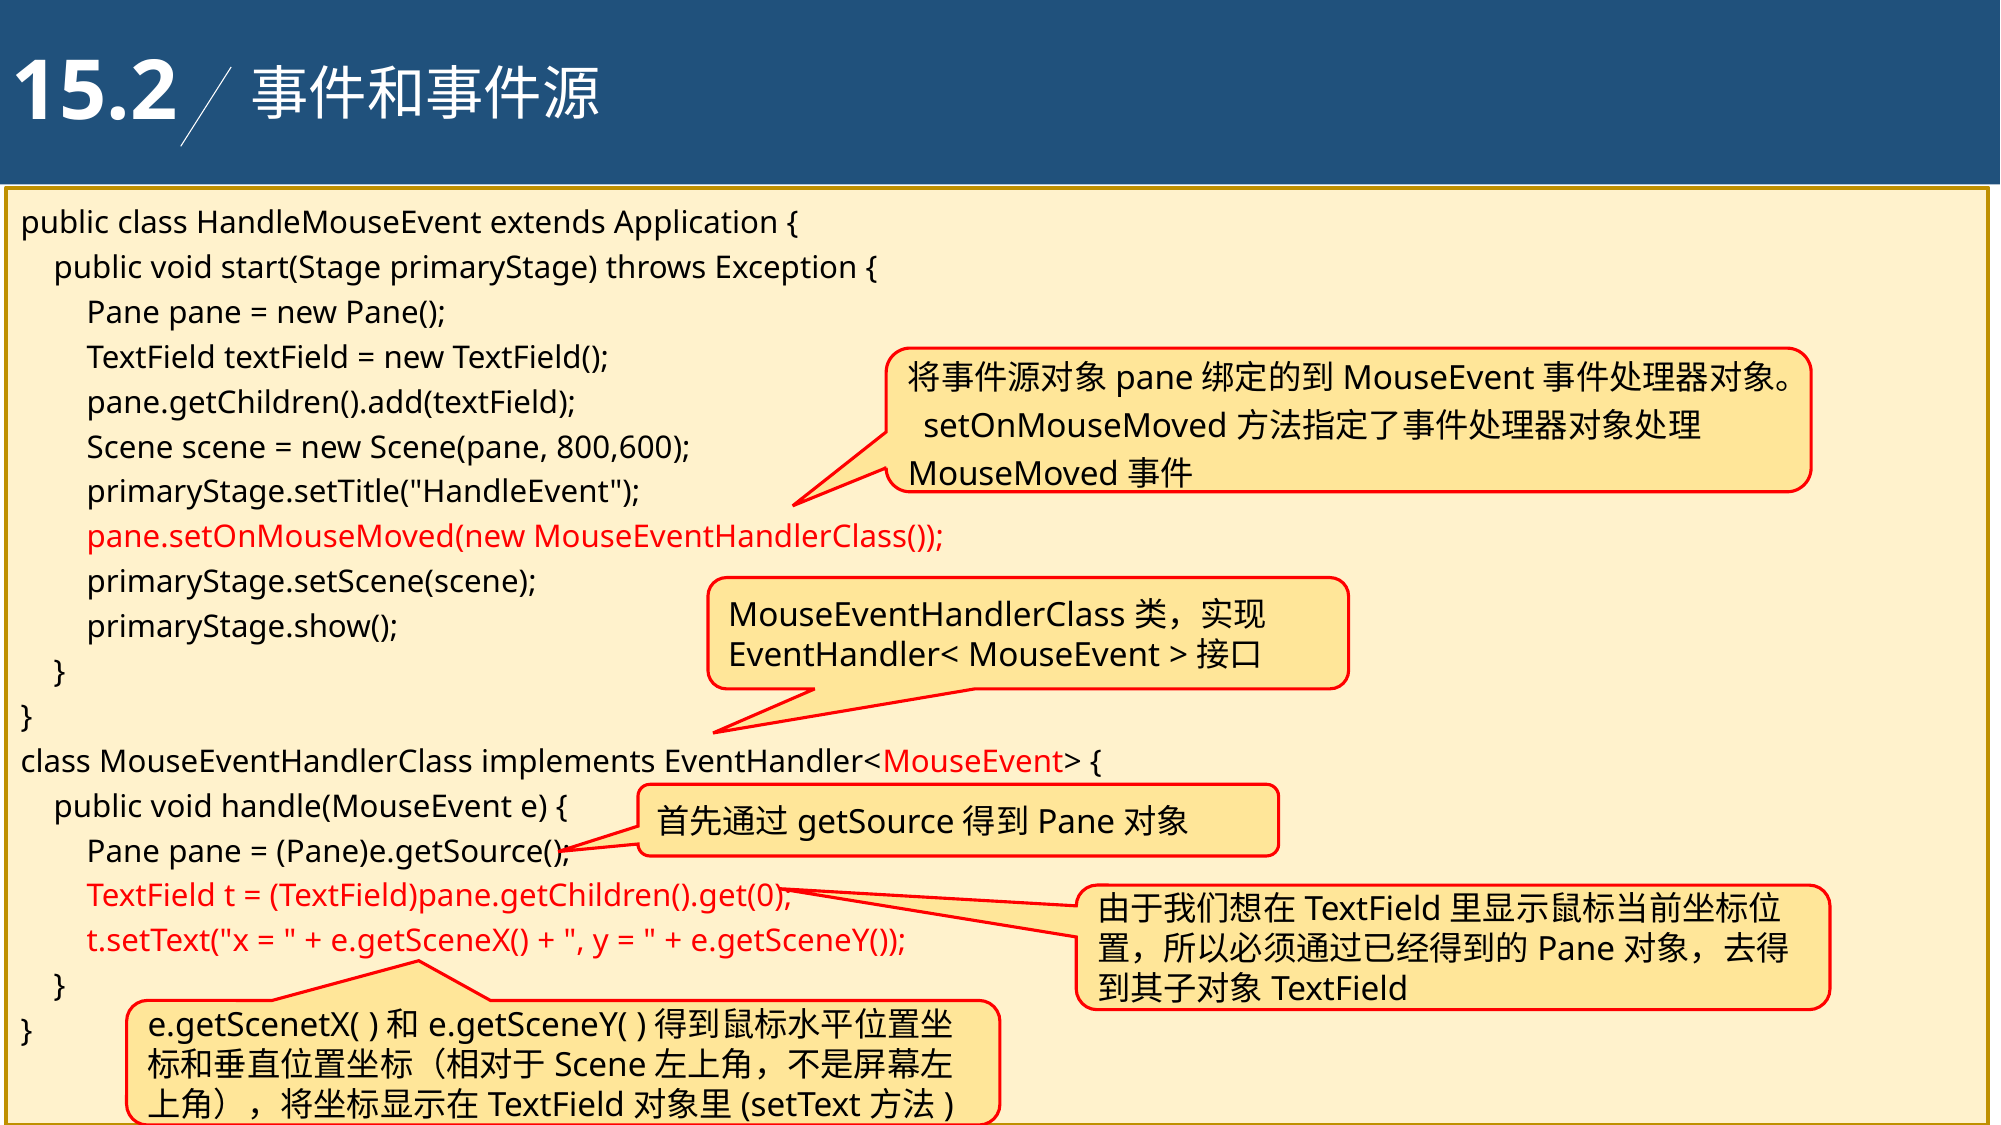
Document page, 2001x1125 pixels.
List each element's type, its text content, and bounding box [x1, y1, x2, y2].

text_box 15.2 [0, 40, 197, 206]
text_box 由于我们想在TextField里显示鼠标当前坐标位置，所以必须通过已经得到的Pane对象，去得到其子对象TextField [778, 884, 1832, 1011]
text_box 首先通过getSource得到Pane对象 [557, 783, 1280, 858]
text_box MouseEventHandlerClass类，实现EventHandler< MouseEvent >接口 [706, 576, 1350, 735]
text_box e.getScenetX( )和e.getSceneY( )得到鼠标水平位置坐标和垂直位置坐标（相对于Scene左上角，不是屏幕左上角），将坐标显示在TextField对象里(setText方法) [125, 959, 1001, 1125]
list 事件和事件源 [235, 57, 1449, 139]
text_box public class HandleMouseEvent extends Application { public void start(Stage primaryStage) throws Exception { Pane pane = new Pane(); TextField textField = new TextField(); pane.getChildren().add(textField); Scene scene = new Scene(pane, 800,600); primaryStage.setTitle("HandleEvent"); pane.setOnMouseMoved(new MouseEventHandlerClass()); primaryStage.setScene(scene); primaryStage.show(); } } class MouseEventHandlerClass implements EventHandler<MouseEvent> { public void handle(MouseEvent e) { Pane pane = (Pane)e.getSource(); TextField t = (TextField)pane.getChildren().get(0); t.setText("x = " + e.getSceneX() + ", y = " + e.getSceneY()); } } [5, 187, 1989, 1125]
text_box 将事件源对象pane绑定的到MouseEvent事件处理器对象。 setOnMouseMoved方法指定了事件处理器对象处理MouseMoved事件 [792, 347, 1813, 507]
